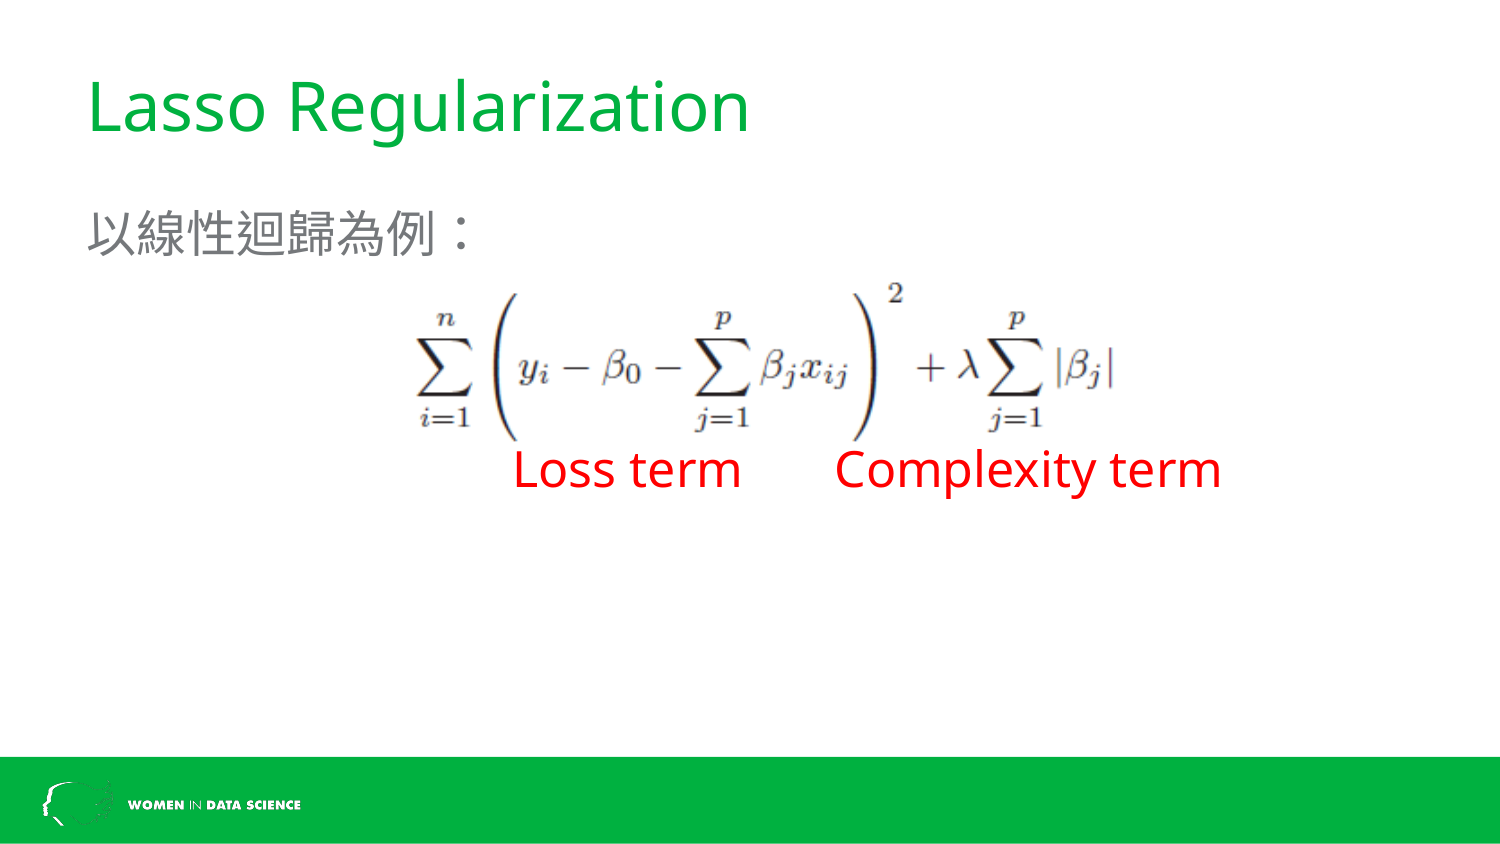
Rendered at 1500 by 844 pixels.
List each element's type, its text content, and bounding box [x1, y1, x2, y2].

picture [22, 758, 322, 844]
list 以線性迴歸為例： [75, 196, 1425, 440]
picture [366, 274, 1138, 474]
title Lasso Regularization [75, 33, 1425, 175]
text_box Loss term Complexity term [410, 432, 1500, 607]
